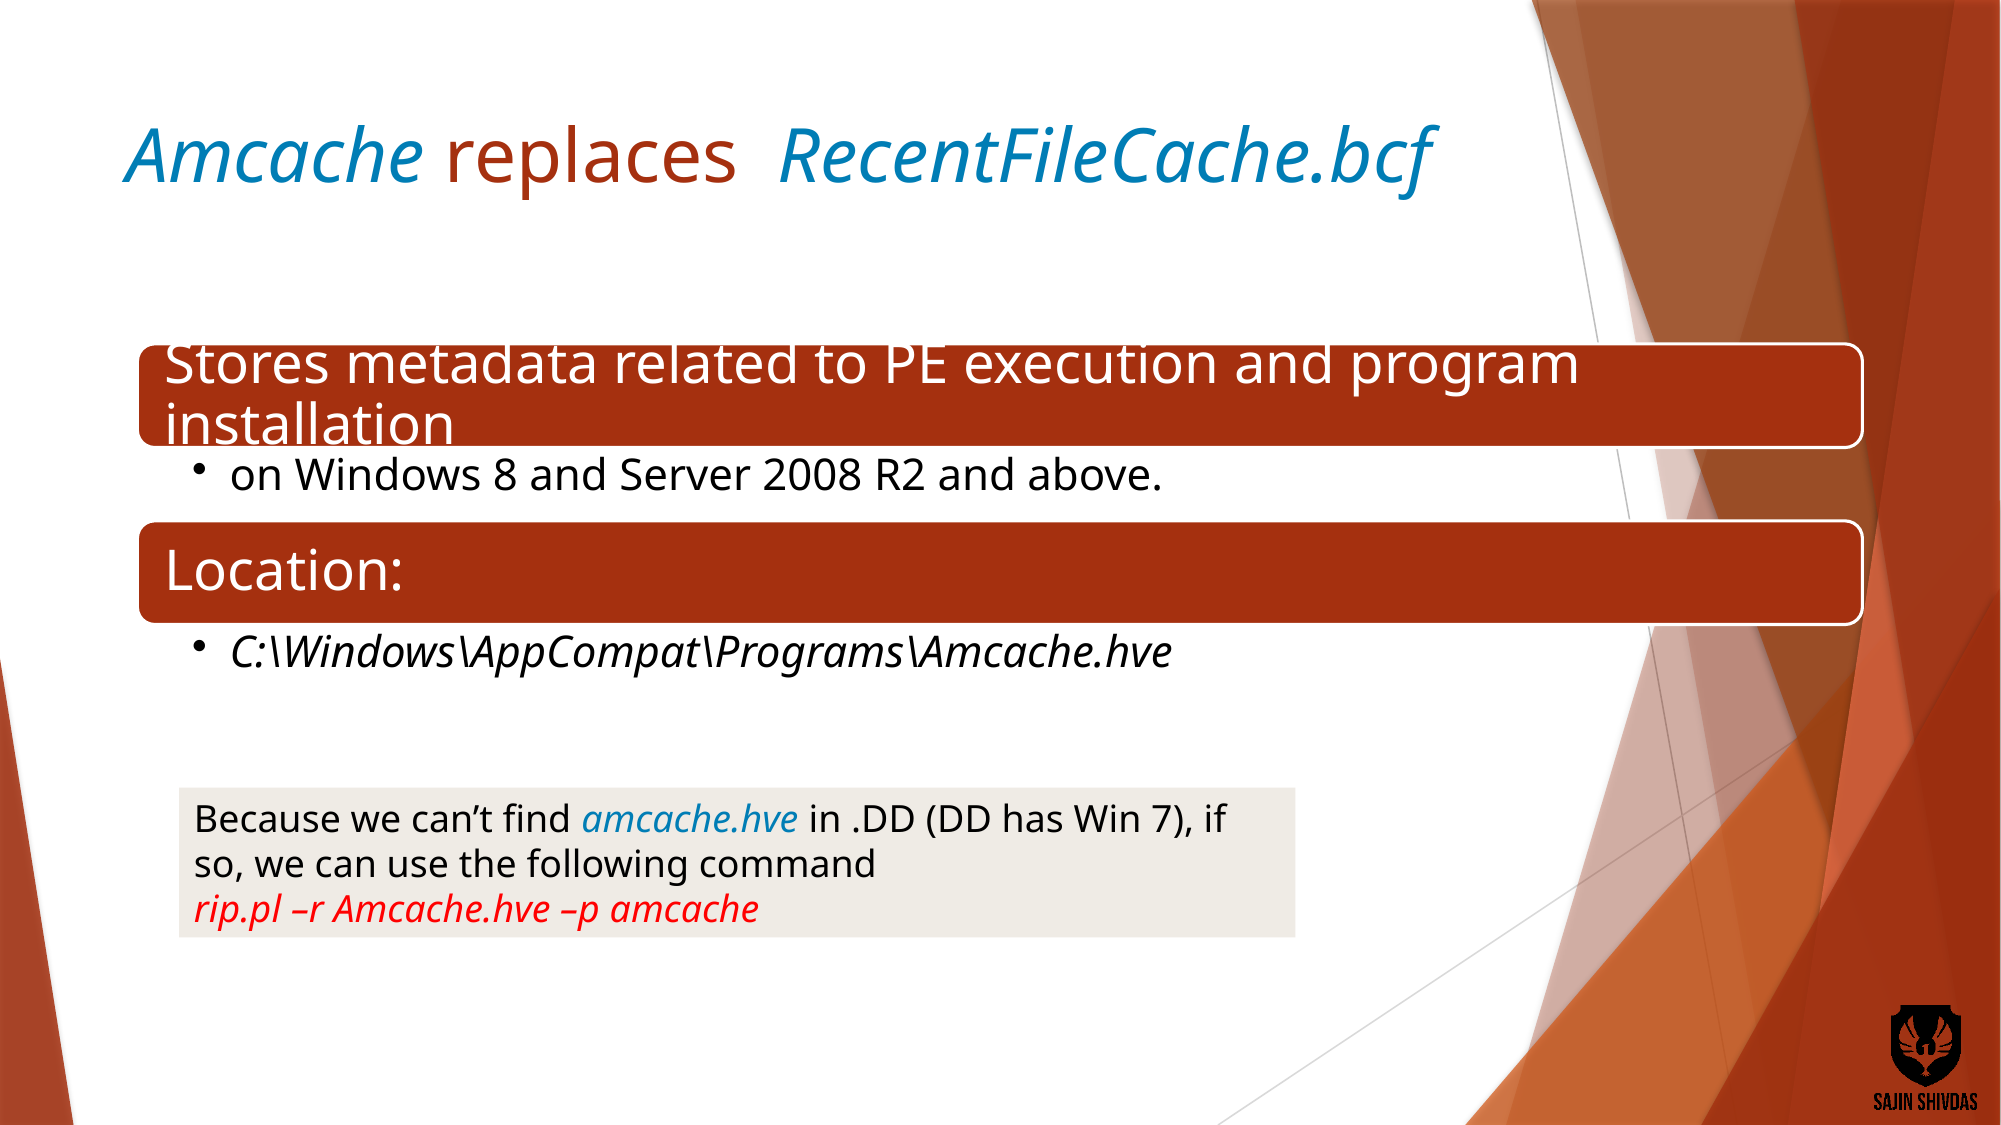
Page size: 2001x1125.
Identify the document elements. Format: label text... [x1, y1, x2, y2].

text_box Because we can’t find amcache.hve in .DD (DD has Win 7), if so, we can use the following command rip.pl –r Amcache.hve –p amcache [179, 787, 1296, 938]
title Amcache replaces RecentFileCache.bcf [111, 99, 1522, 317]
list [136, 298, 1863, 743]
picture [1862, 994, 1992, 1124]
